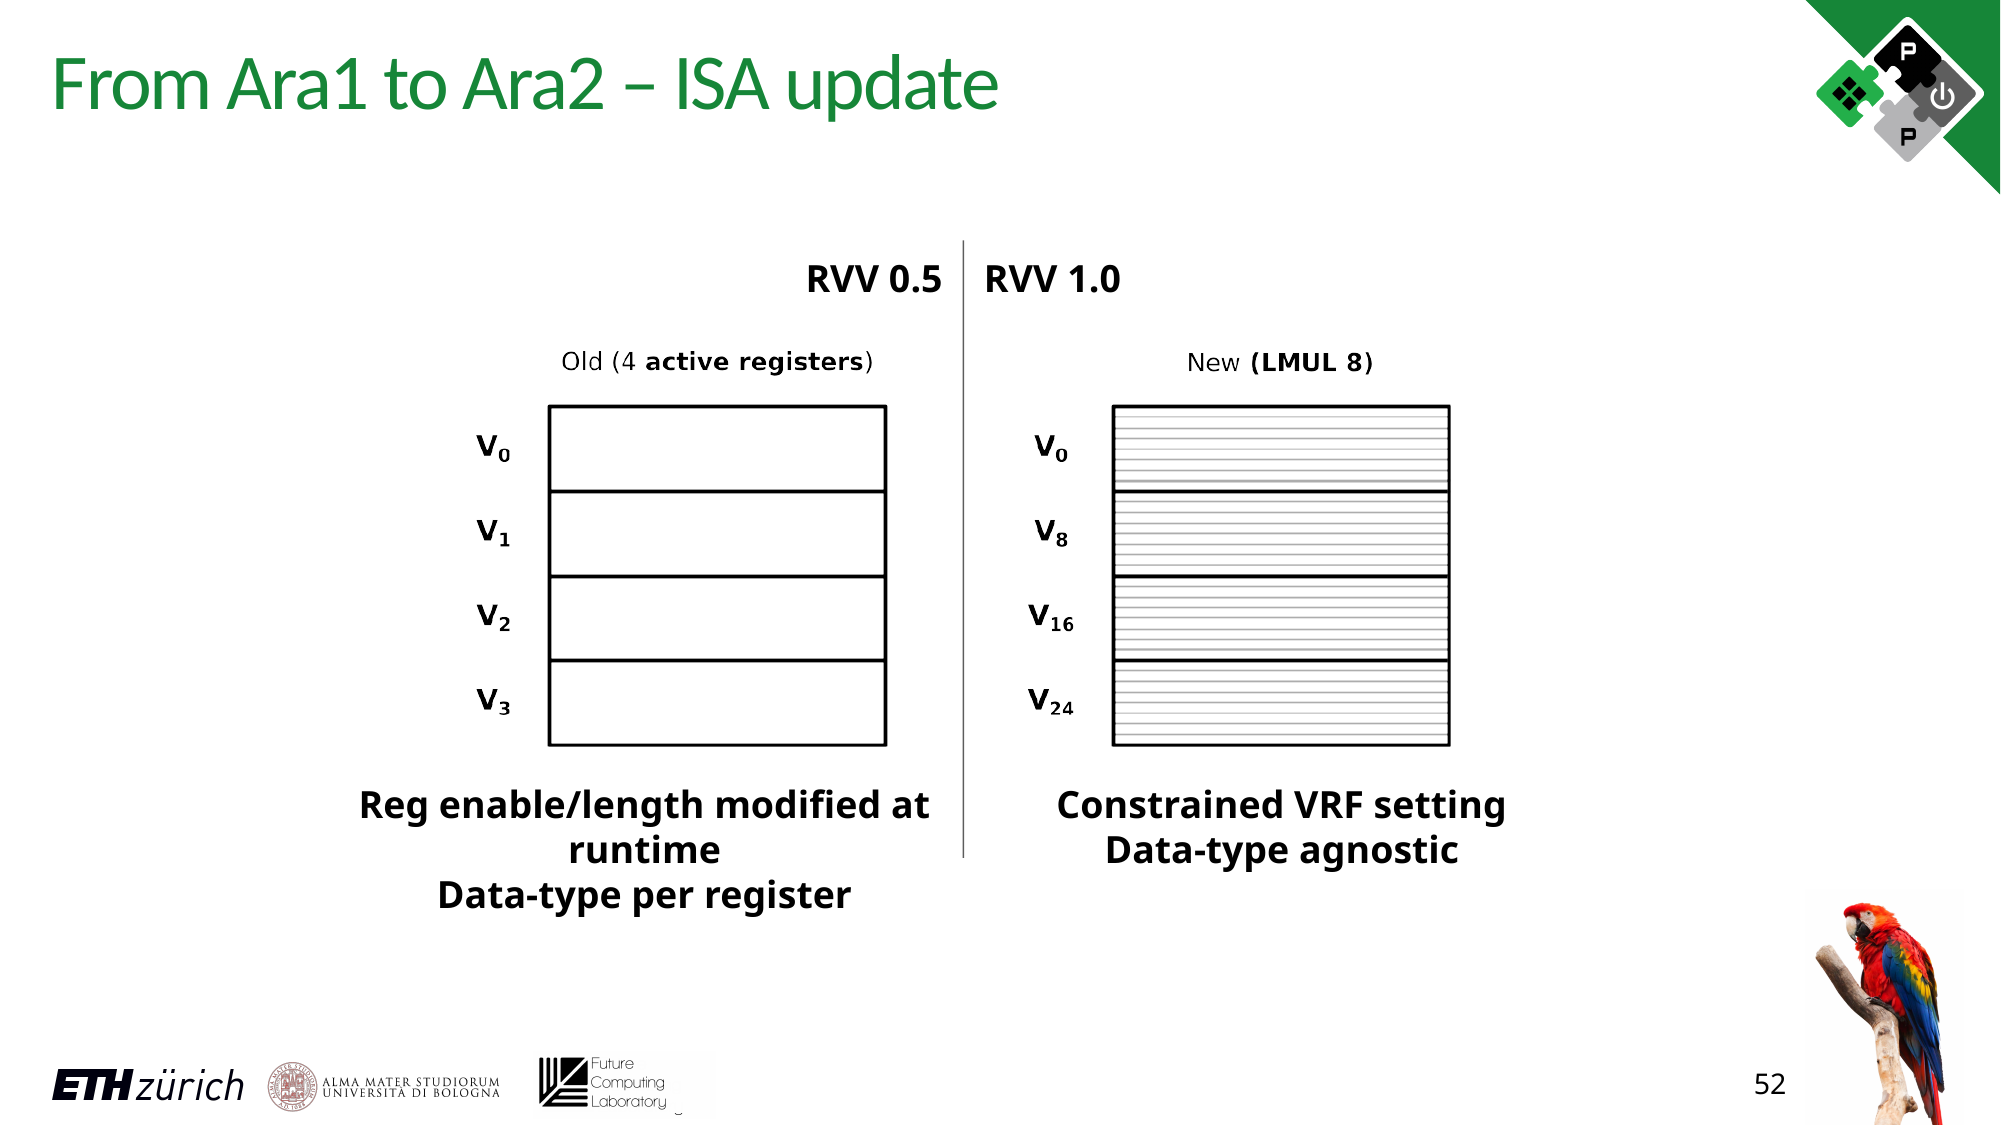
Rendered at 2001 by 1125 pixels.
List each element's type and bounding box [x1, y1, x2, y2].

picture [533, 1051, 716, 1119]
text_box [979, 765, 1585, 886]
picture [1805, 889, 1964, 1125]
picture [476, 351, 1451, 748]
picture [266, 1062, 319, 1113]
picture [322, 1074, 500, 1097]
title [51, 29, 1802, 138]
slide_number [1703, 1061, 1802, 1113]
text_box [341, 765, 948, 931]
picture [1815, 24, 1977, 163]
text_box [785, 240, 1142, 351]
picture [51, 1069, 244, 1101]
